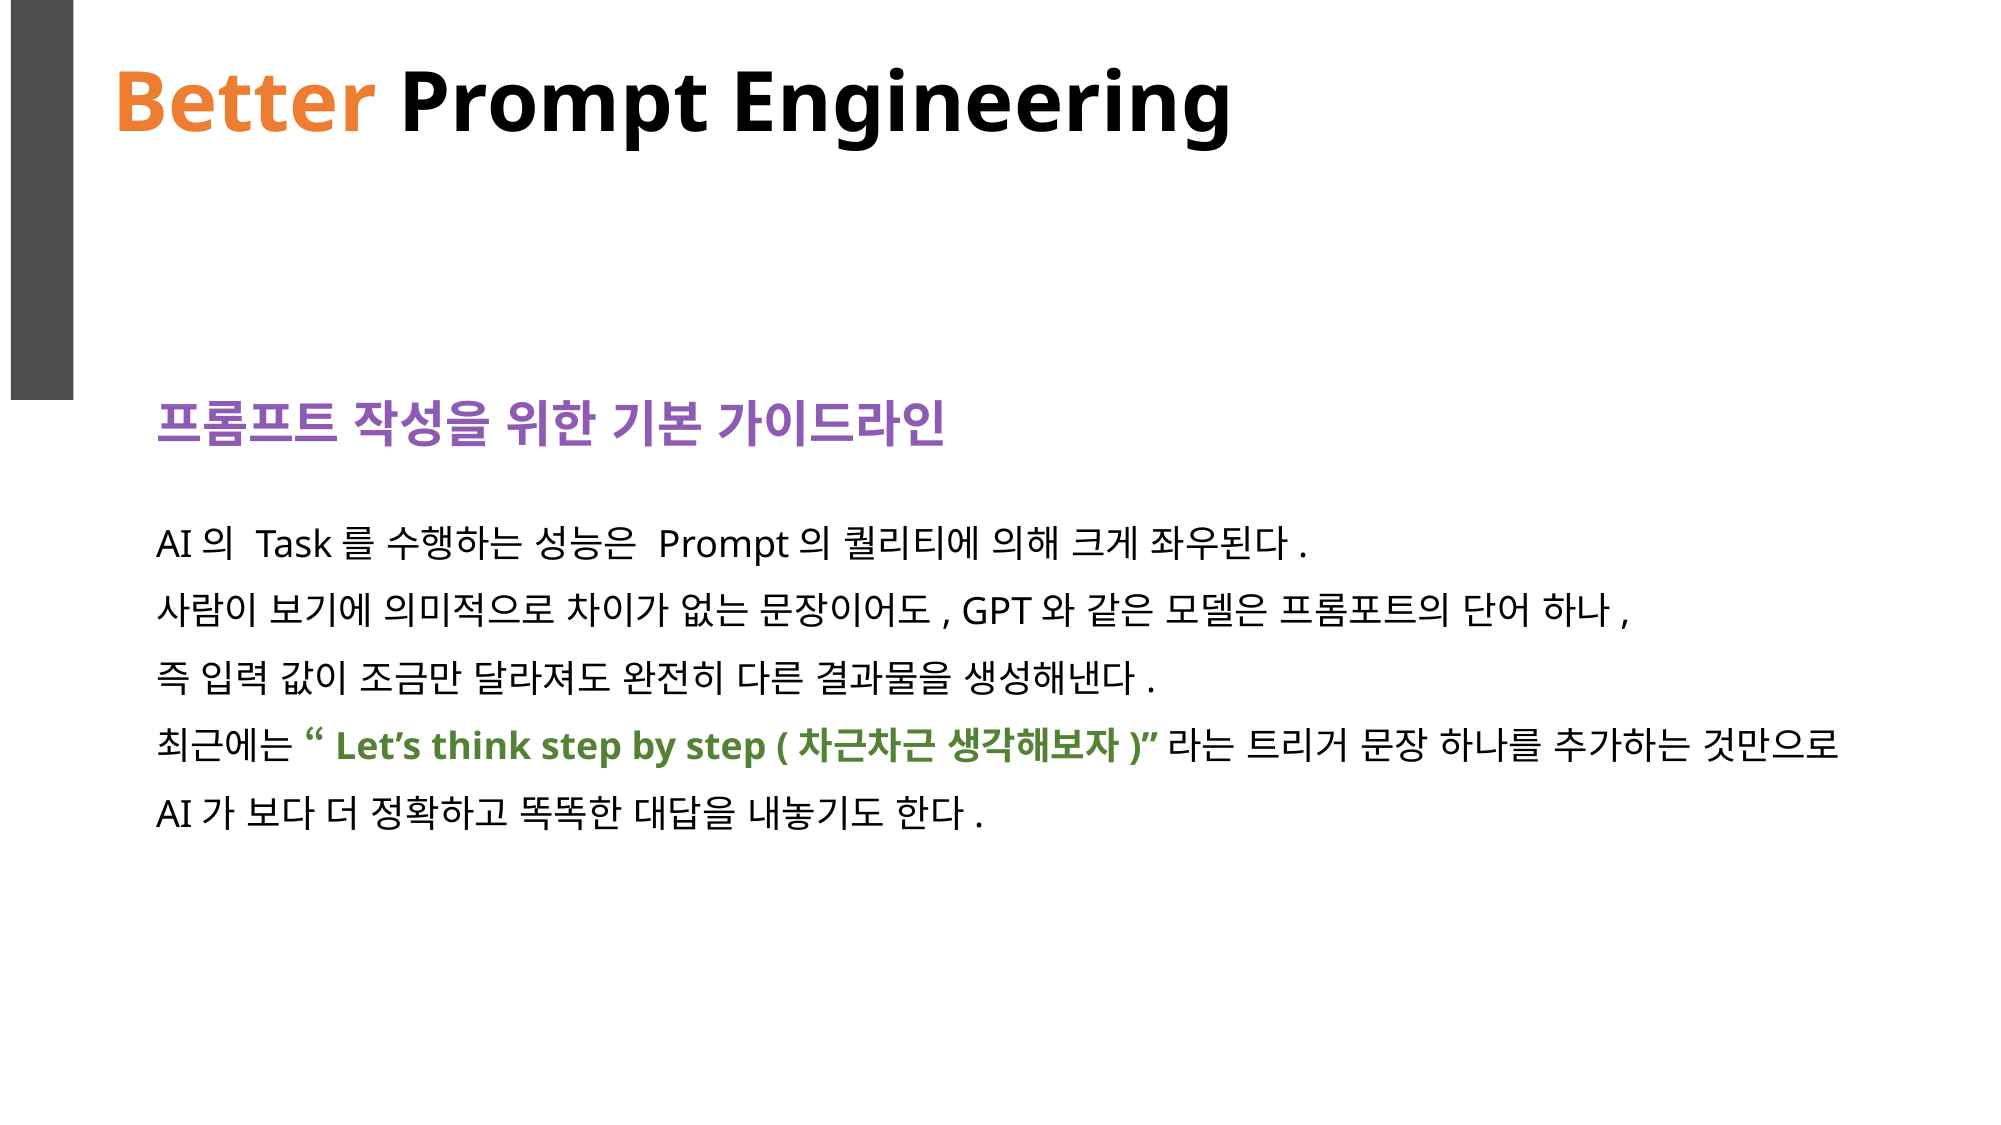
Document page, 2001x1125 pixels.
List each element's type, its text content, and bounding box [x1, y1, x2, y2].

text_box 프롬프트 작성을 위한 기본 가이드라인 AI의 Task를 수행하는 성능은 Prompt의 퀄리티에 의해 크게 좌우된다. 사람이 보기에 의미적으로 차이가 없는 문장이어도, GPT와 같은 모델은 프롬포트의 단어 하나, 즉 입력 값이 조금만 달라져도 완전히 다른 결과물을 생성해낸다. 최근에는 “Let’s think step by step (차근차근 생각해보자)”라는 트리거 문장 하나를 추가하는 것만으로 AI가 보다 더 정확하고 똑똑한 대답을 내놓기도 한다. [141, 385, 1899, 843]
text_box Better Prompt Engineering [97, 0, 1943, 158]
